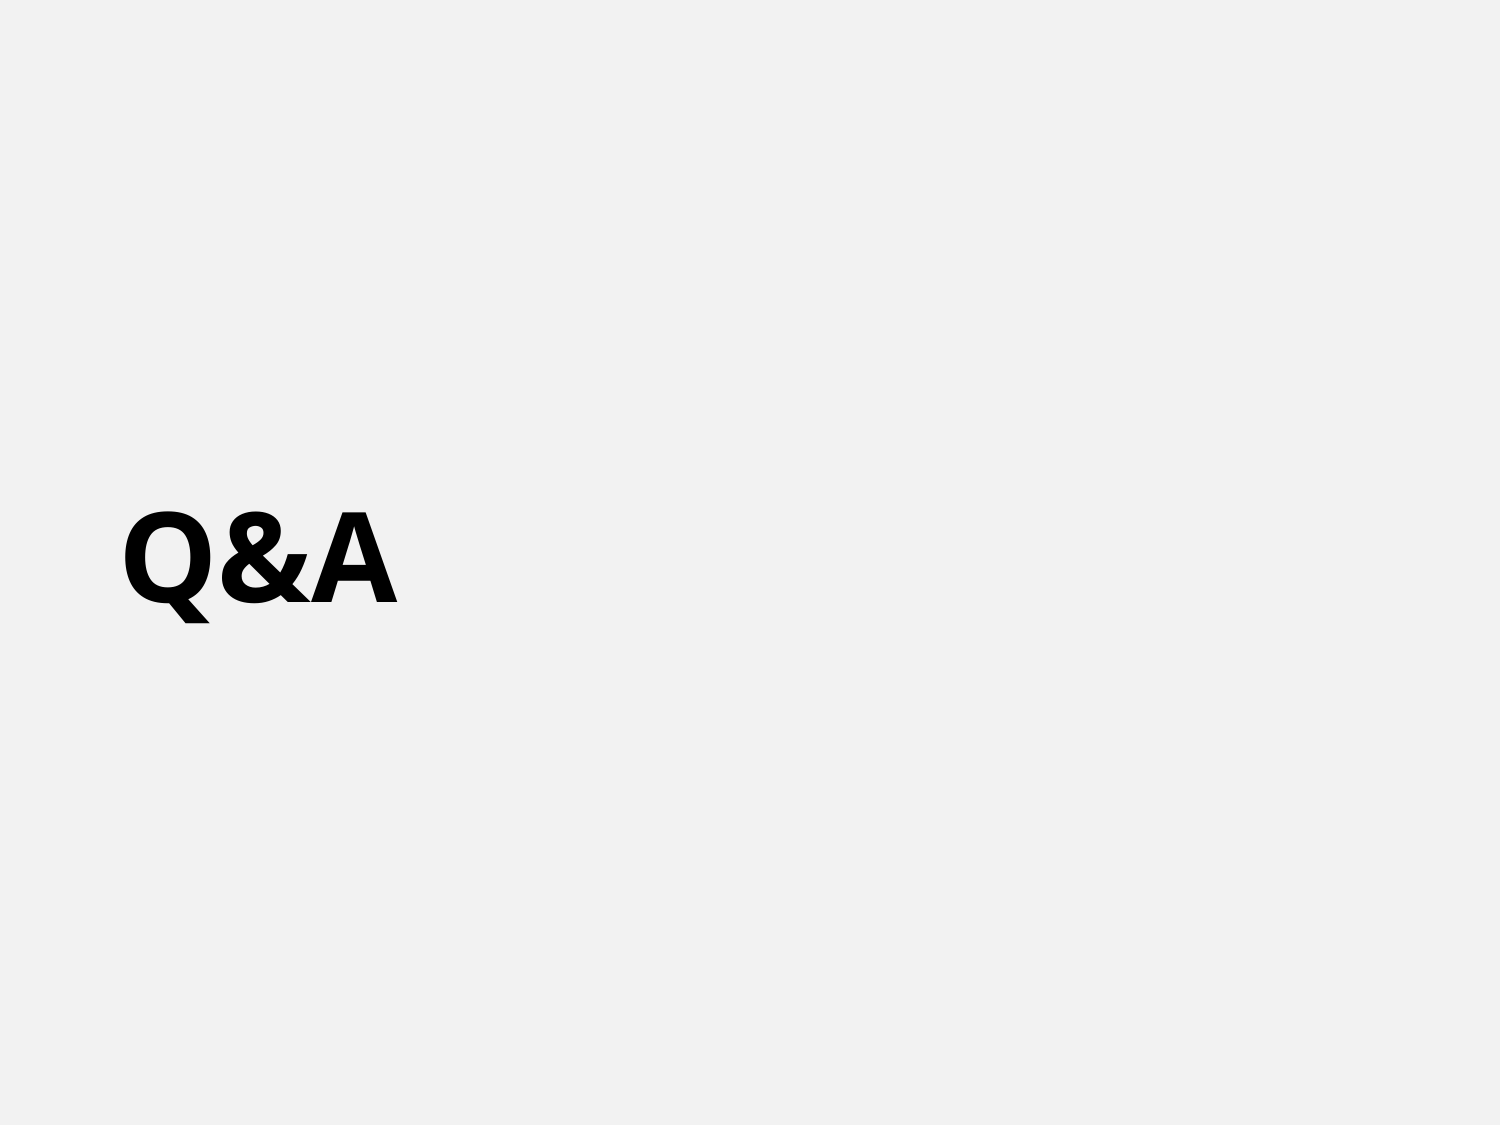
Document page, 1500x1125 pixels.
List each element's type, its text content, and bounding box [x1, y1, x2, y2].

title Q&A [103, 407, 1432, 718]
